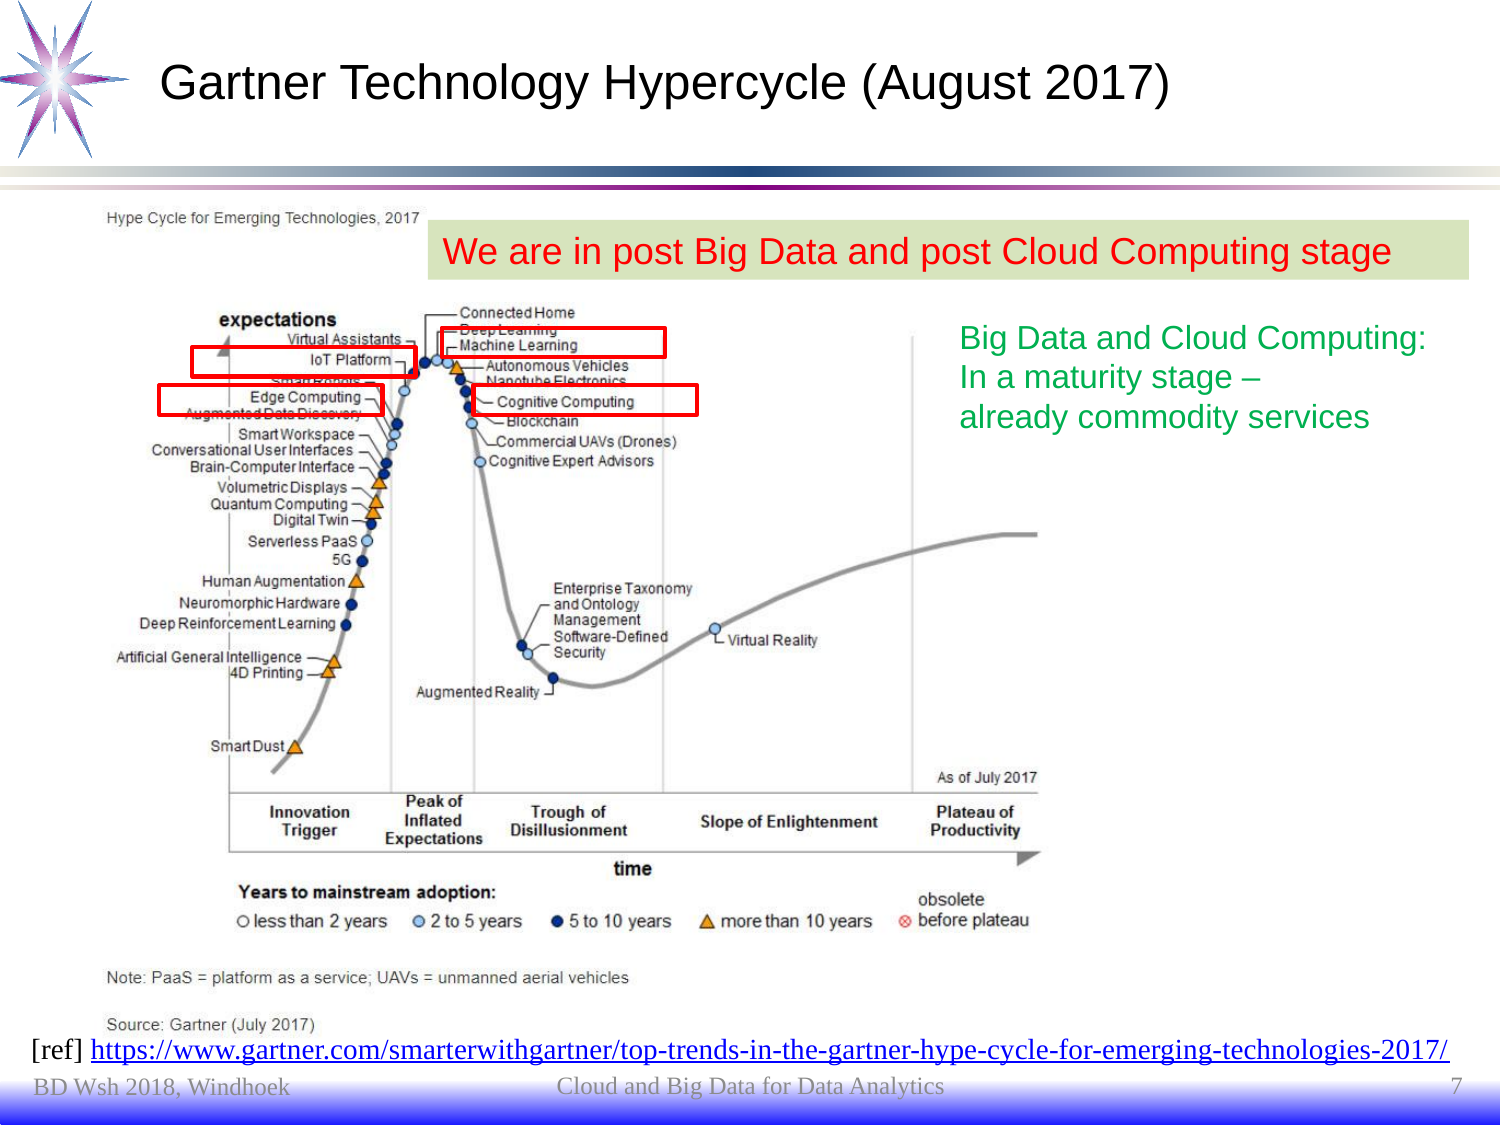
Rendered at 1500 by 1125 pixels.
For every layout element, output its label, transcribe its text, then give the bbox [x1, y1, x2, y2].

text_box Big Data and Cloud Computing: In a maturity stage – already commodity services [1199, 308, 1443, 443]
text_box We are in post Big Data and post Cloud Computing stage [1199, 219, 1469, 280]
picture [94, 197, 1194, 1049]
footer Cloud and Big Data for Data Analytics [513, 1073, 989, 1106]
title Gartner Technology Hypercycle (August 2017) [147, 24, 1425, 135]
slide_number BD Wsh 2018, Windhoek [18, 1073, 390, 1106]
text_box [ref] https://www.gartner.com/smarterwithgartner/top-trends-in-the-gartner-hype-cycle-for-emerging-technologies-2017/ [16, 1023, 1472, 1073]
slide_number 7 [1128, 1064, 1478, 1106]
